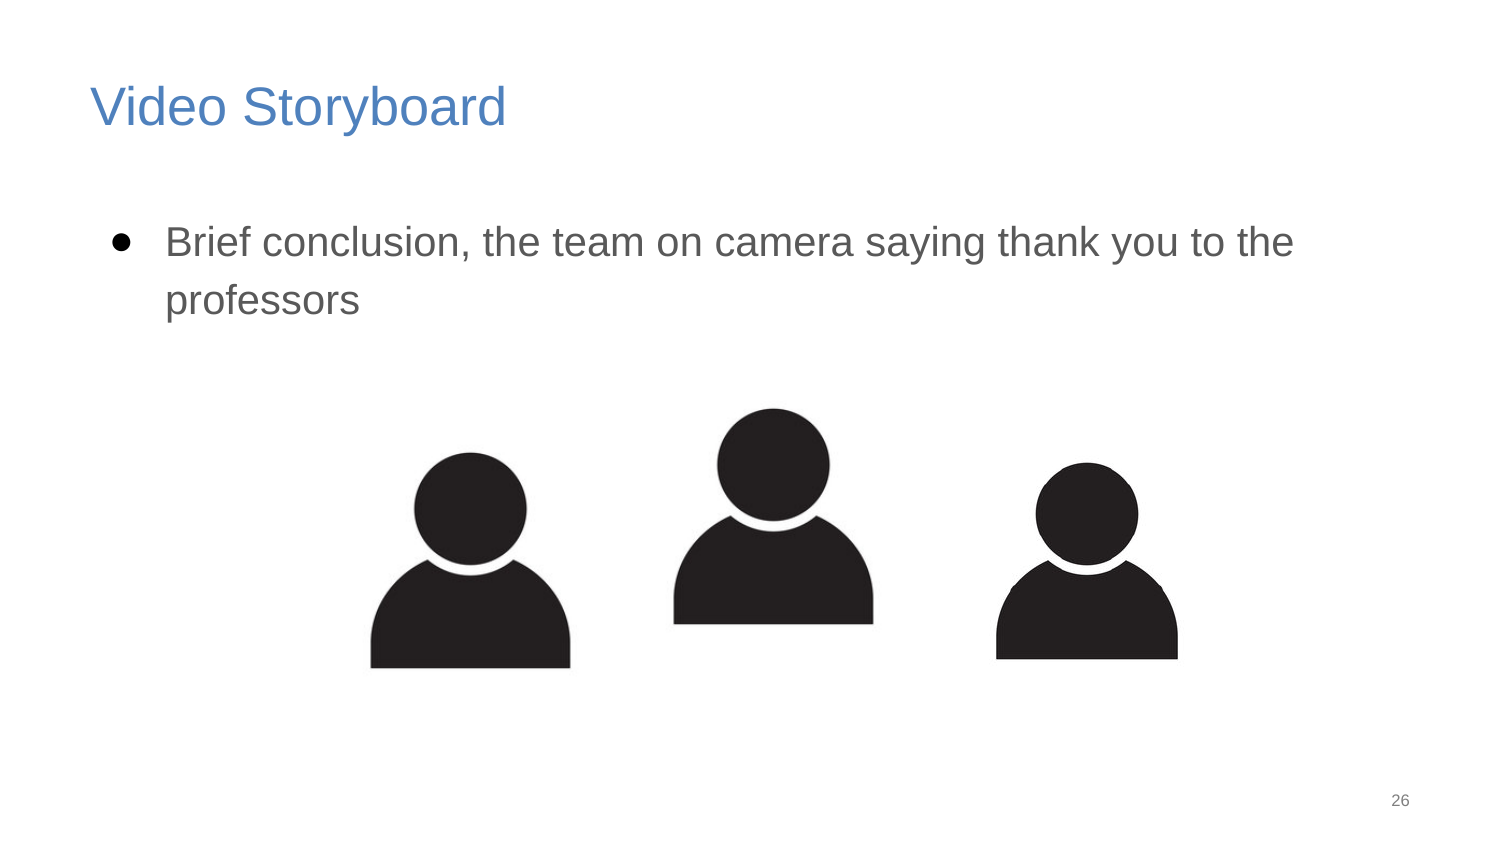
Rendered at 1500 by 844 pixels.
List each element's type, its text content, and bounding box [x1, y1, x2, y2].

title Video Storyboard [75, 33, 1425, 175]
picture [277, 322, 1263, 754]
slide_number ‹#› [1200, 782, 1425, 827]
list Brief conclusion, the team on camera saying thank you to the professors [75, 199, 1472, 757]
